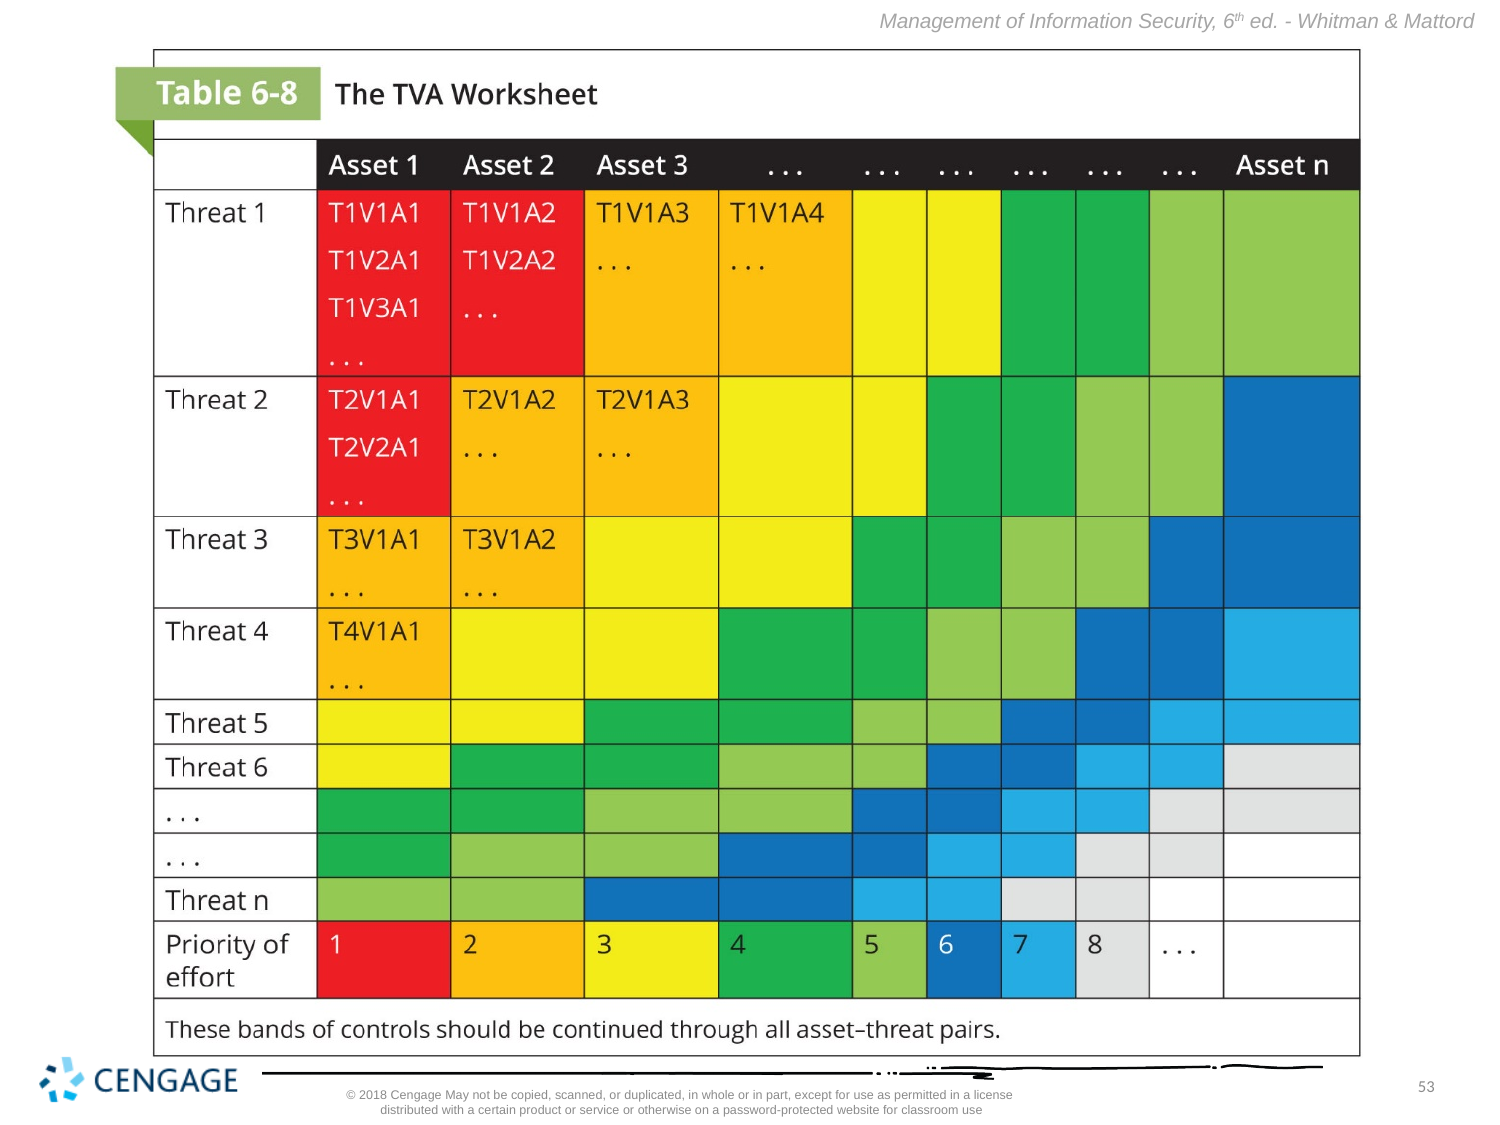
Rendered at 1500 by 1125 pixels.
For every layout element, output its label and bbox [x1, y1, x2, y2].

picture [262, 1064, 1323, 1080]
picture [19, 46, 1363, 1115]
